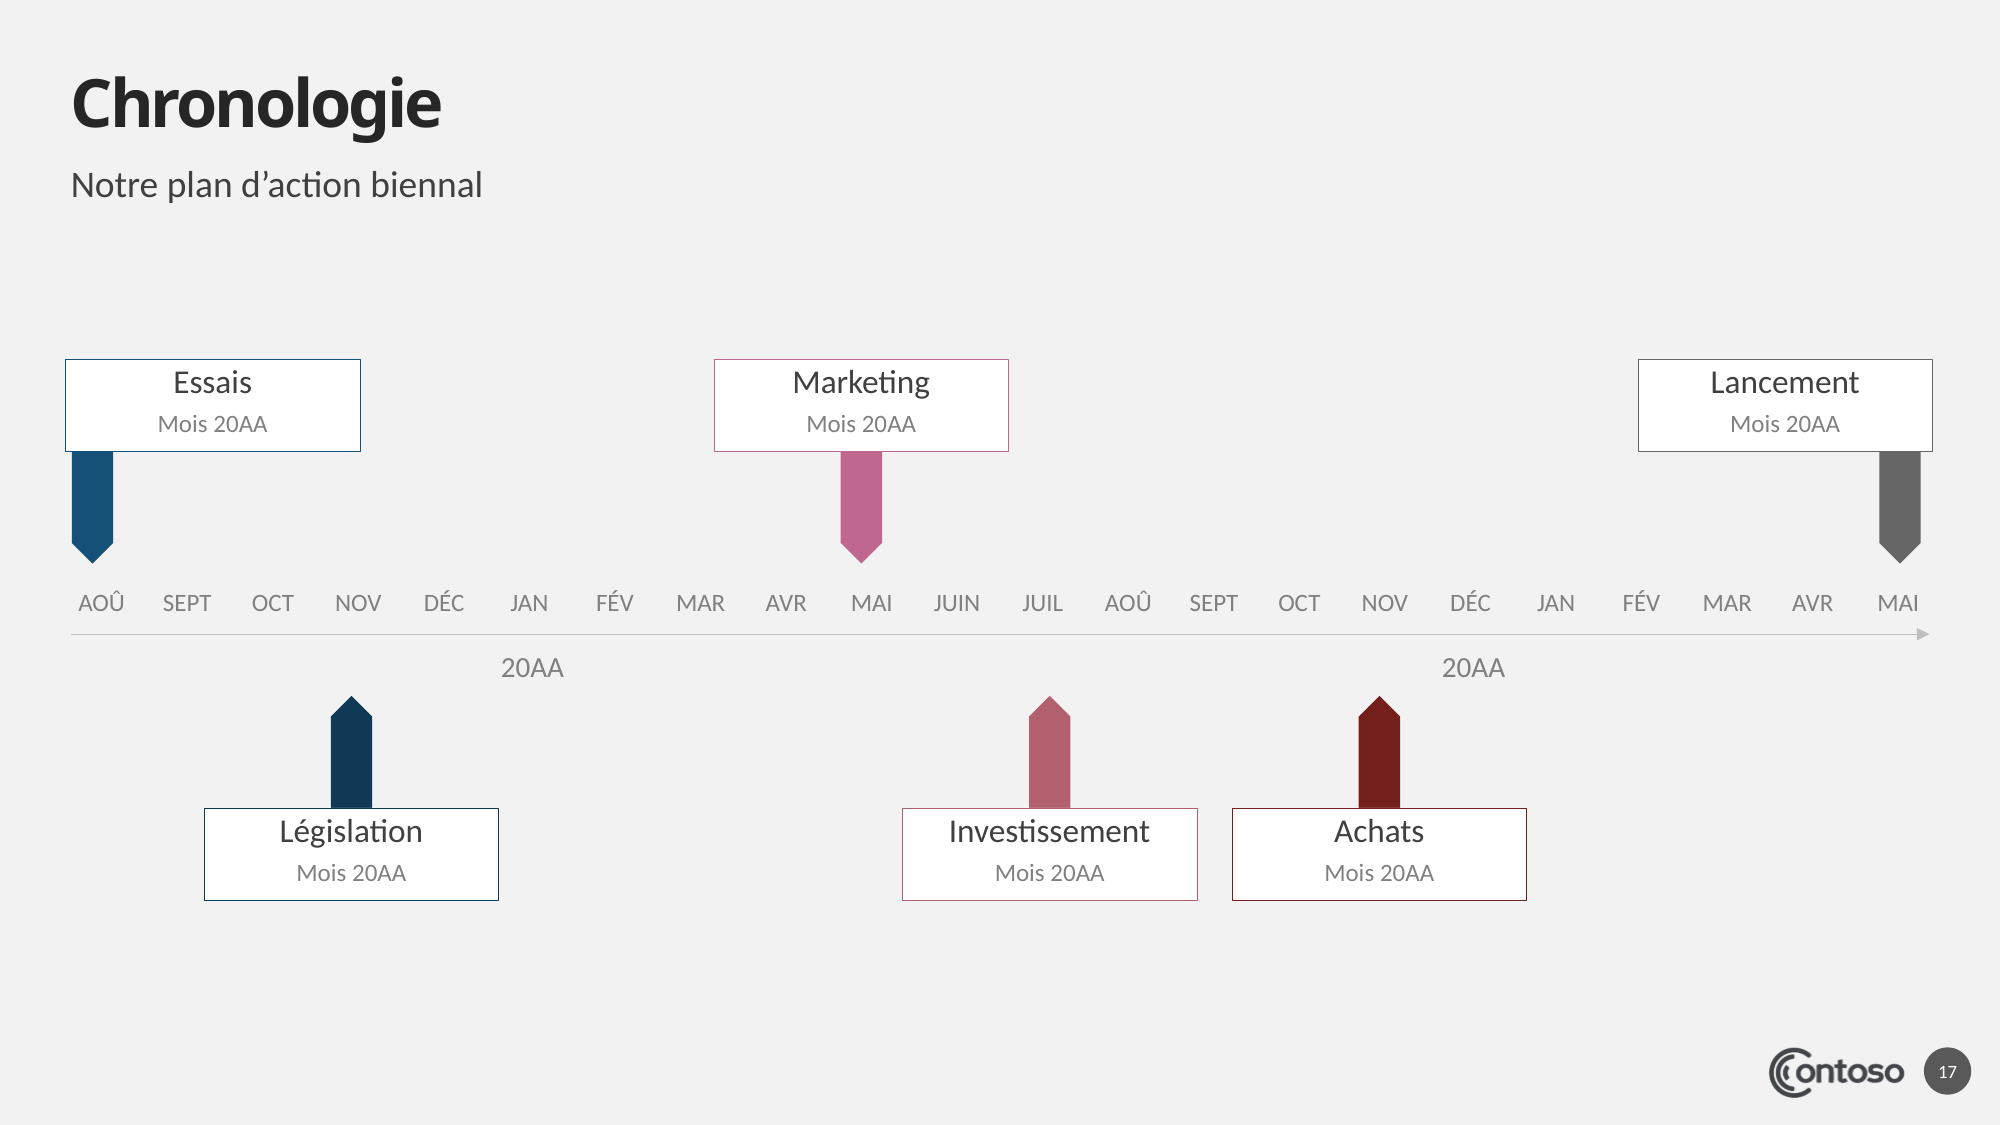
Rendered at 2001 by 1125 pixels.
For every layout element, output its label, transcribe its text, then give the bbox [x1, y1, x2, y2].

list AOÛ [1097, 590, 1160, 624]
list SEPT [1182, 590, 1245, 624]
list NOV [327, 590, 390, 624]
list Mois 20AA [74, 410, 352, 448]
list DÉC [413, 590, 475, 624]
list MAI [1867, 590, 1930, 624]
text_box Mois 20AA [722, 410, 1000, 448]
slide_number 17 [1923, 1047, 1972, 1095]
text_box [1357, 694, 1402, 807]
text_box Investissement [902, 807, 1197, 901]
text_box Lancement [1638, 359, 1933, 452]
text_box [839, 452, 884, 566]
text_box Achats [1232, 807, 1527, 901]
list JAN [498, 590, 561, 624]
list DÉC [1439, 590, 1502, 624]
list SEPT [156, 590, 219, 624]
title Chronologie [70, 70, 1930, 142]
list Essais [65, 359, 361, 452]
text_box [70, 450, 115, 566]
list OCT [1268, 590, 1331, 624]
text_box Mois 20AA [1646, 410, 1924, 448]
text_box [1028, 694, 1072, 807]
list FÉV [1610, 590, 1673, 624]
list JUIL [1011, 590, 1074, 624]
list MAR [669, 590, 732, 624]
list Notre plan d’action biennal [70, 165, 1930, 207]
list MAR [1696, 590, 1759, 624]
list FÉV [584, 590, 647, 624]
text_box Mois 20AA [1240, 859, 1519, 897]
text_box Mois 20AA [911, 859, 1189, 897]
text_box Marketing [714, 359, 1009, 452]
text_box [329, 694, 374, 807]
list AOÛ [70, 590, 133, 624]
list 20AA [498, 651, 567, 685]
text_box Législation [204, 807, 499, 901]
list OCT [241, 590, 304, 624]
list JUIN [926, 590, 989, 624]
text_box [1878, 452, 1922, 566]
list AVR [1781, 590, 1844, 624]
text_box Mois 20AA [212, 859, 491, 897]
list NOV [1354, 590, 1416, 624]
list 20AA [1439, 651, 1508, 685]
list JAN [1525, 590, 1588, 624]
list MAI [840, 590, 903, 624]
list AVR [755, 590, 818, 624]
